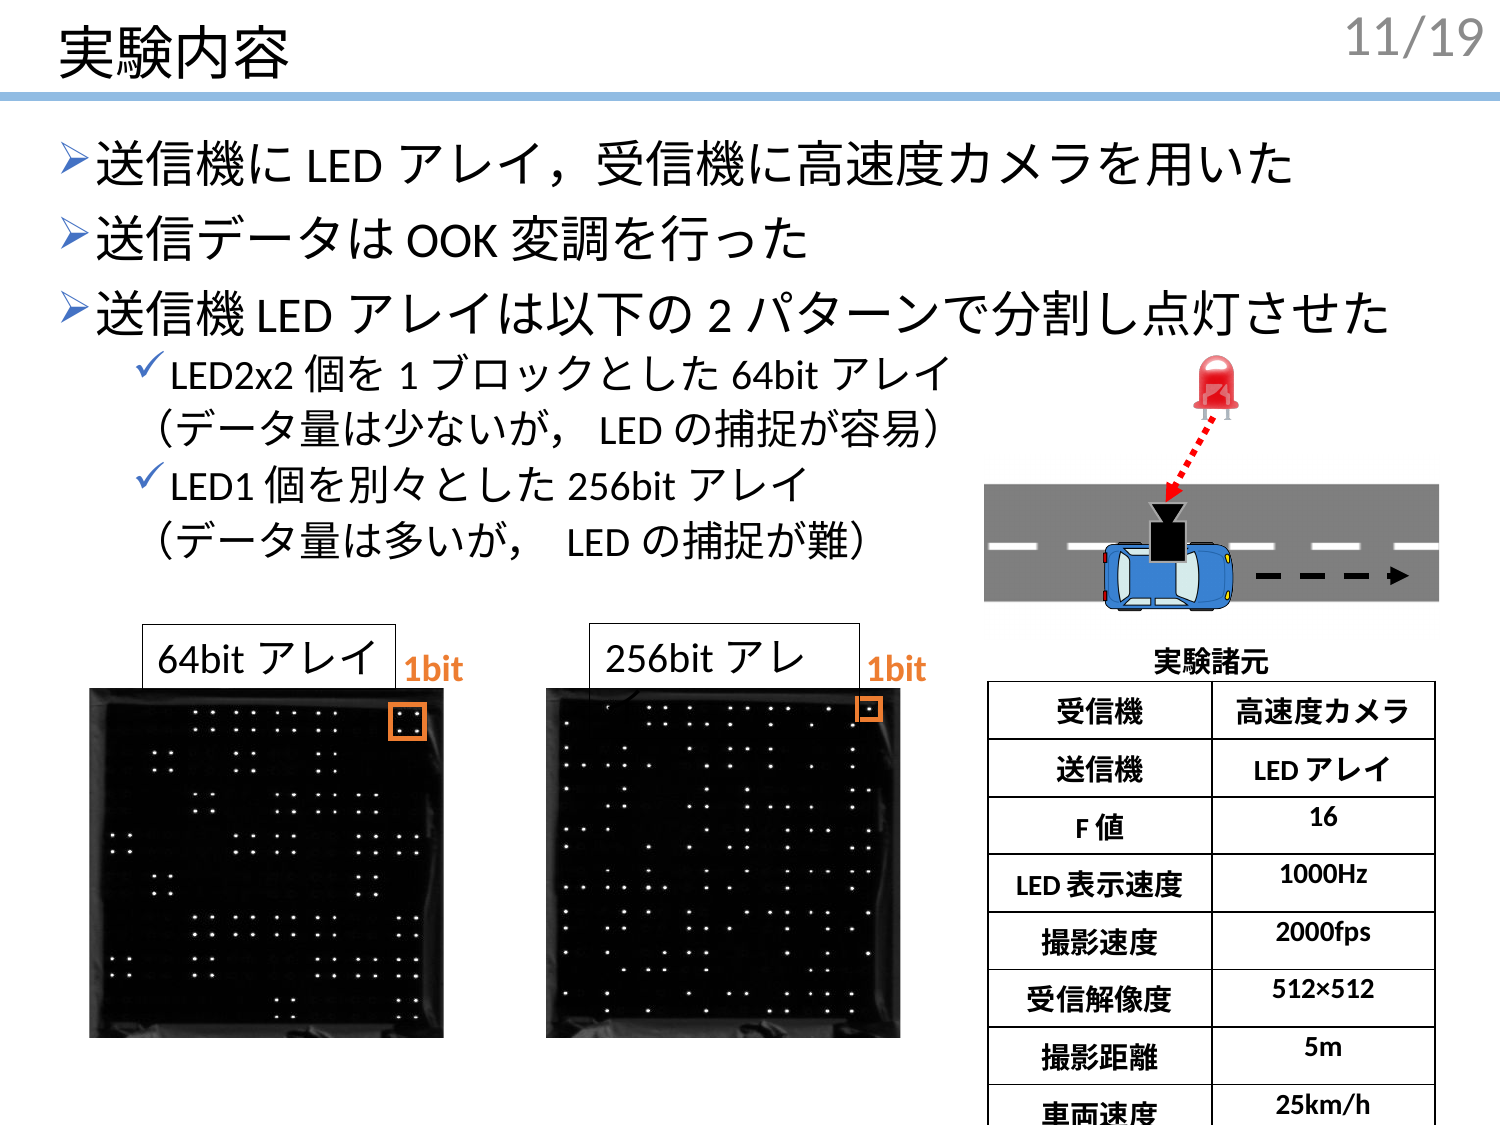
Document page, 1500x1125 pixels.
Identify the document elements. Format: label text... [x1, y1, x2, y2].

table_cell 受信解像度 [989, 970, 1211, 1026]
table_cell 1000Hz [1213, 855, 1434, 911]
text_box 1bit [396, 636, 480, 697]
table_cell LEDアレイ [1213, 740, 1434, 796]
text_box 256bitアレイ [589, 623, 860, 688]
table_cell 車両速度 [989, 1085, 1211, 1125]
table_cell 25km/h [1213, 1085, 1434, 1125]
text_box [89, 688, 444, 1038]
table_cell F値 [989, 798, 1211, 853]
table_cell 2000fps [1213, 913, 1434, 969]
table_cell 送信機 [989, 740, 1211, 796]
table_cell 512×512 [1213, 970, 1434, 1026]
table_header 高速度カメラ [1213, 682, 1434, 738]
table_header 受信機 [989, 682, 1211, 738]
table_cell 5m [1213, 1028, 1434, 1084]
table_cell LED表示速度 [989, 855, 1211, 911]
text_box 送信機にLEDアレイ，受信機に高速度カメラを用いた 送信データはOOK変調を行った 送信機LEDアレイは以下の2パターンで分割し点灯させた LED2x2個を1ブロックとした64bitアレイ （データ量は少ないが，LEDの捕捉が容易） LED1個を別々とした256bitアレイ （データ量は多いが， LEDの捕捉が難） [42, 132, 1458, 1014]
table_cell 16 [1213, 798, 1434, 853]
text_box 実験諸元 [994, 655, 1430, 687]
text_box 64bitアレイ [142, 624, 396, 688]
slide_number 11 [1078, 2, 1417, 63]
table_cell 撮影距離 [989, 1028, 1211, 1084]
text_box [545, 688, 901, 1038]
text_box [984, 353, 1440, 655]
title 実験内容 [42, 0, 1458, 112]
text_box 1bit [860, 636, 943, 697]
table_cell 撮影速度 [989, 913, 1211, 969]
